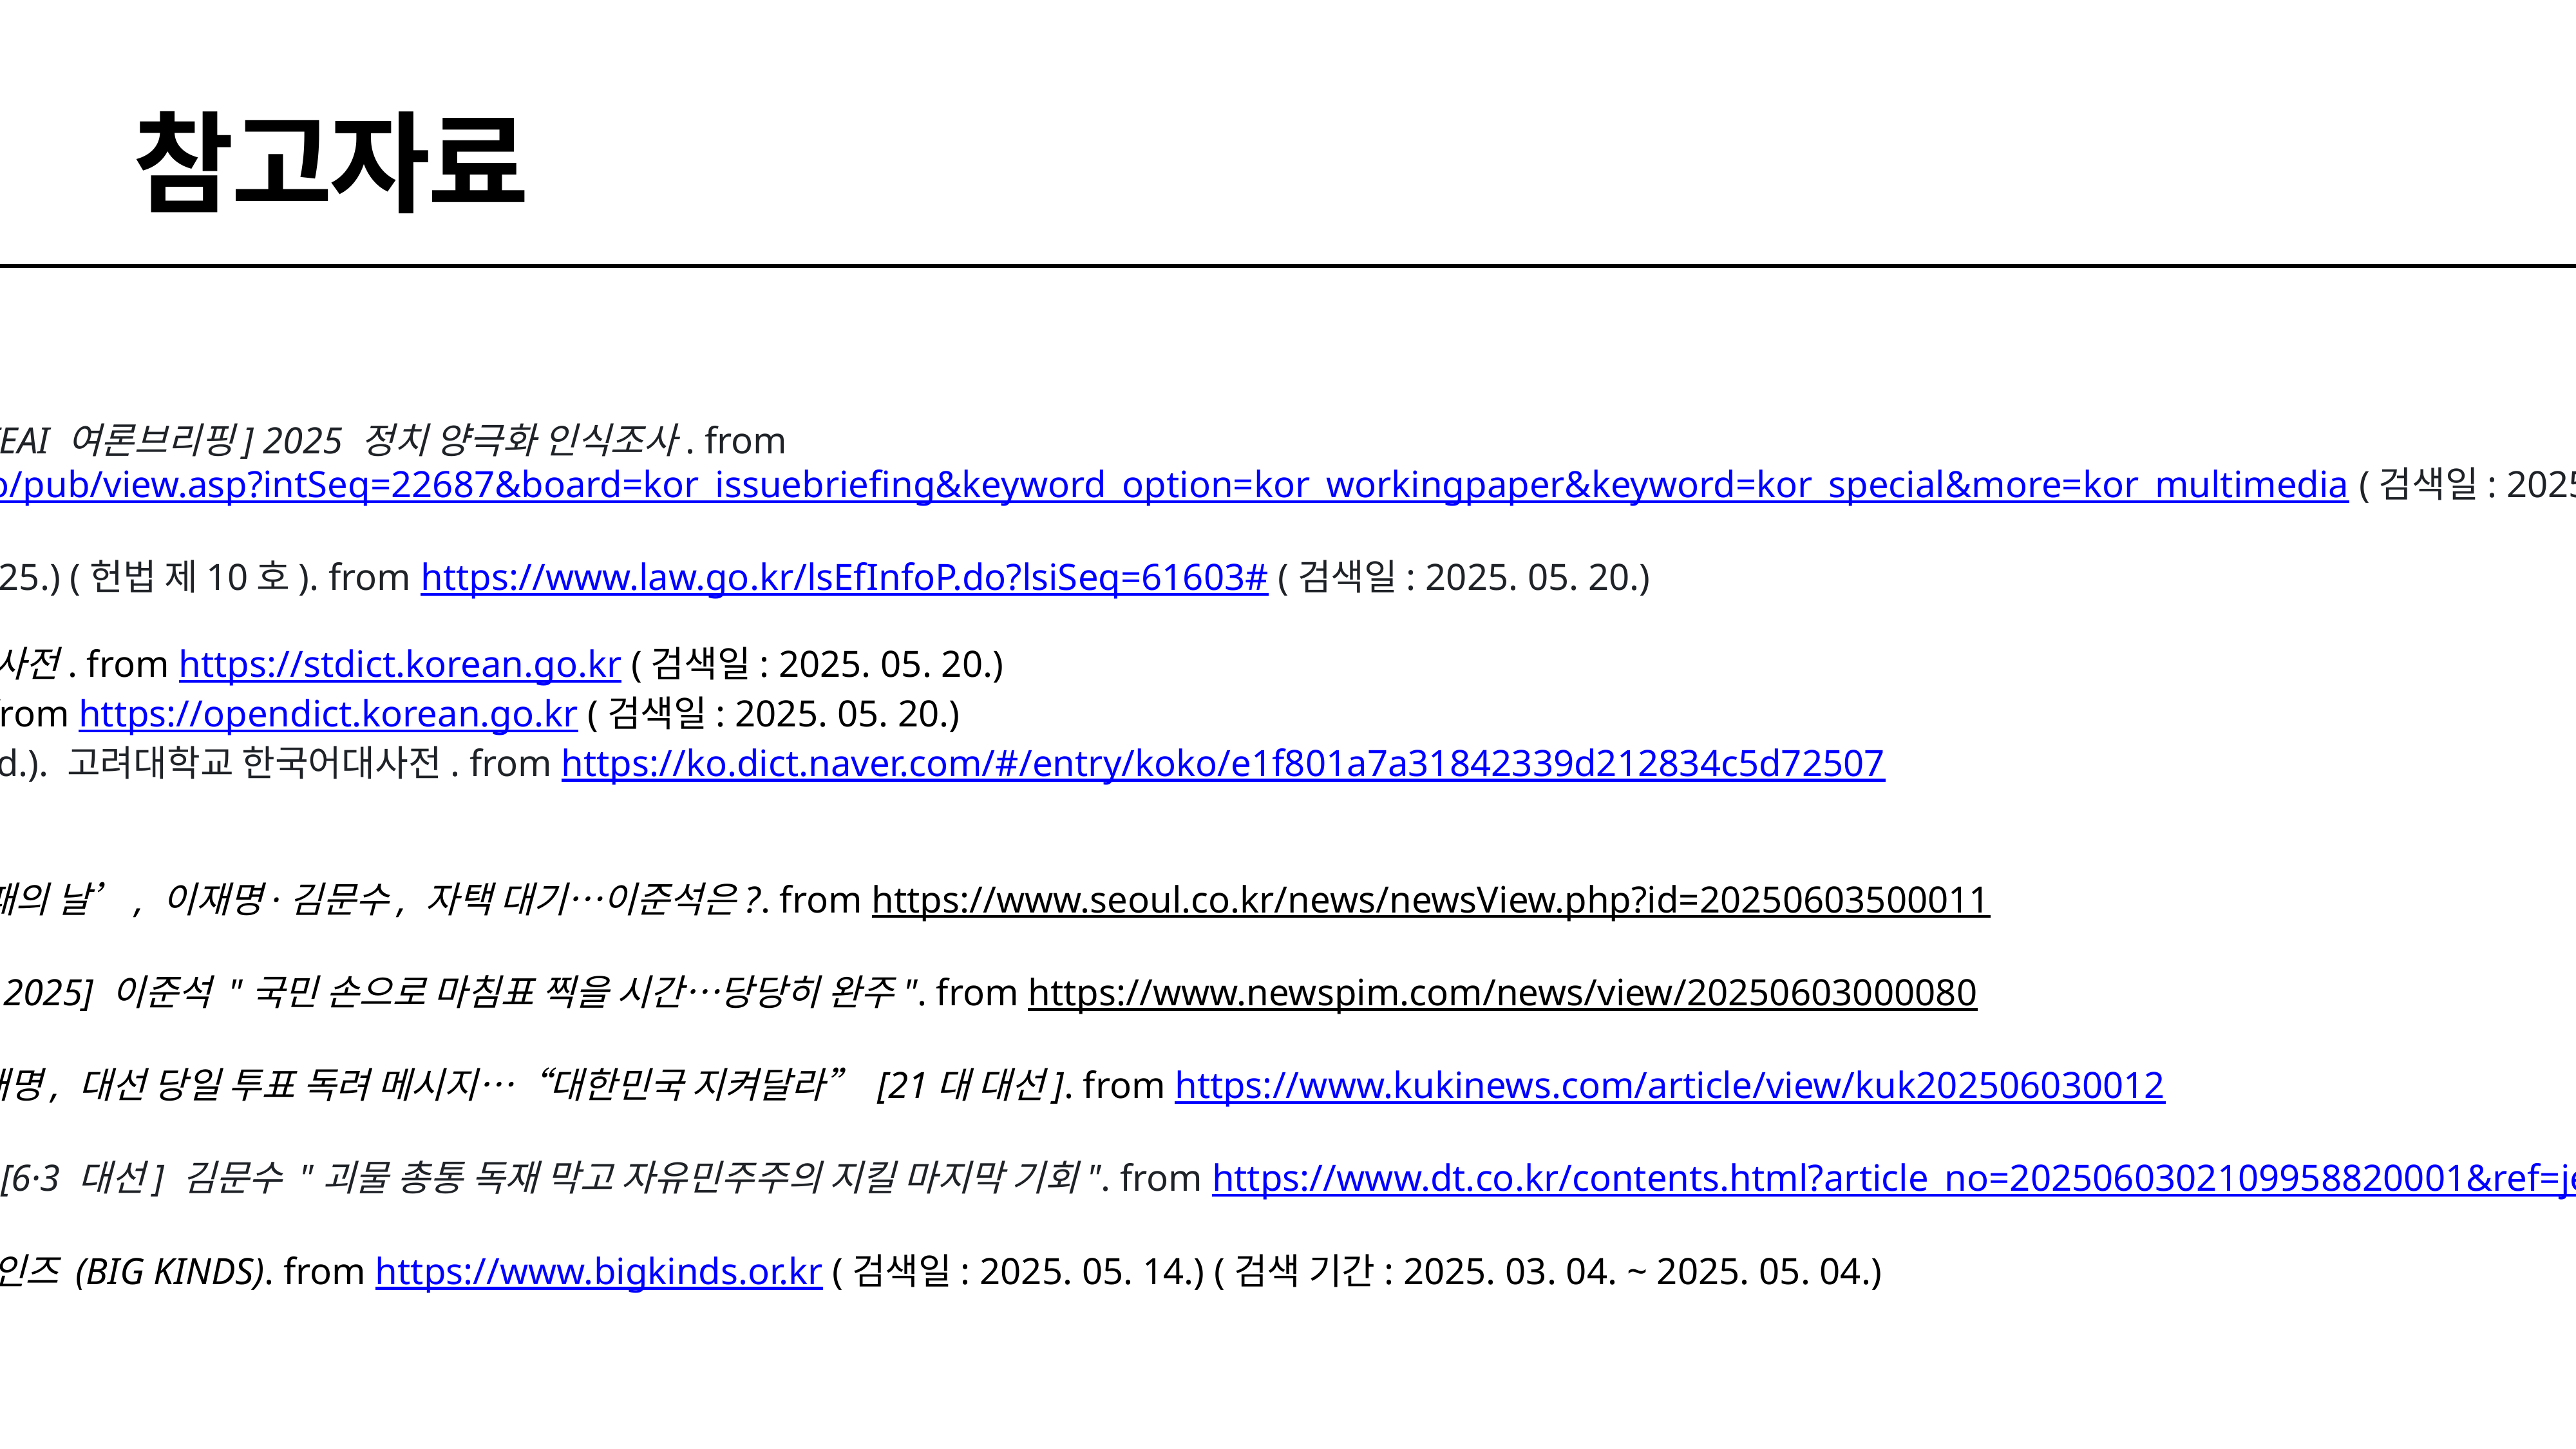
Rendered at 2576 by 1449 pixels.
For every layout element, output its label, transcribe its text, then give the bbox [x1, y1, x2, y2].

title 참고자료 [127, 113, 2449, 266]
text_box 1. 보고서 및 단행본 동아시아연구원 (EAI). (2025). [EAI 여론브리핑] 2025 정치 양극화 인식조사. from https://www.eai.or.kr/new/ko/pub/view.asp?intSeq=22687&board=kor_issuebriefing&keyword_option=kor_workingpaper&keyword=kor_special&more=kor_multimedia (검색일: 2025. 05. 02.) 2. 법령 대한민국 헌법. (시행 1988. 2. 25.) (헌법 제10호). from https://www.law.go.kr/lsEfInfoP.do?lsiSeq=61603# (검색일: 2025. 05. 20.) 3. 사전 국립국어원. (n.d.). 표준국어대사전. from https://stdict.korean.go.kr (검색일: 2025. 05. 20.) 국립국어원. (n.d.). 우리말샘. from https://opendict.korean.go.kr (검색일: 2025. 05. 20.) 고려대학교 민족문화연구원. (n.d.). 고려대학교 한국어대사전. from https://ko.dict.naver.com/#/entry/koko/e1f801a7a31842339d212834c5d72507 (검색일: 2025. 05. 20.) 4. 뉴스 기사 서울신문. (2025. 06. 03.). ‘승패의 날’, 이재명·김문수, 자택 대기…이준석은?. from https://www.seoul.co.kr/news/newsView.php?id=20250603500011 (검색일: 2025. 06. 03.) 뉴스핌. (2025. 06. 03.). [선택 2025] 이준석 "국민 손으로 마침표 찍을 시간…당당히 완주". from https://www.newspim.com/news/view/20250603000080 (검색일: 2025. 06. 03.) 쿠키뉴스. (2025. 06. 03.). 이재명, 대선 당일 투표 독려 메시지…“대한민국 지켜달라” [21대 대선]. from https://www.kukinews.com/article/view/kuk202506030012 (검색일: 2025. 06. 03.) 디지털타임스. (2025. 06. 03.). [6·3 대선] 김문수 "괴물 총통 독재 막고 자유민주주의 지킬 마지막 기회". from https://www.dt.co.kr/contents.html?article_no=2025060302109958820001&ref=jeadan (검색일: 2025. 06. 03.) 5. 데이터베이스 한국언론진흥재단. (n.d.). 빅카인즈 (BIG KINDS). from https://www.bigkinds.or.kr (검색일: 2025. 05. 14.) (검색 기간: 2025. 03. 04. ~ 2025. 05. 04.) [0, 368, 2576, 1303]
